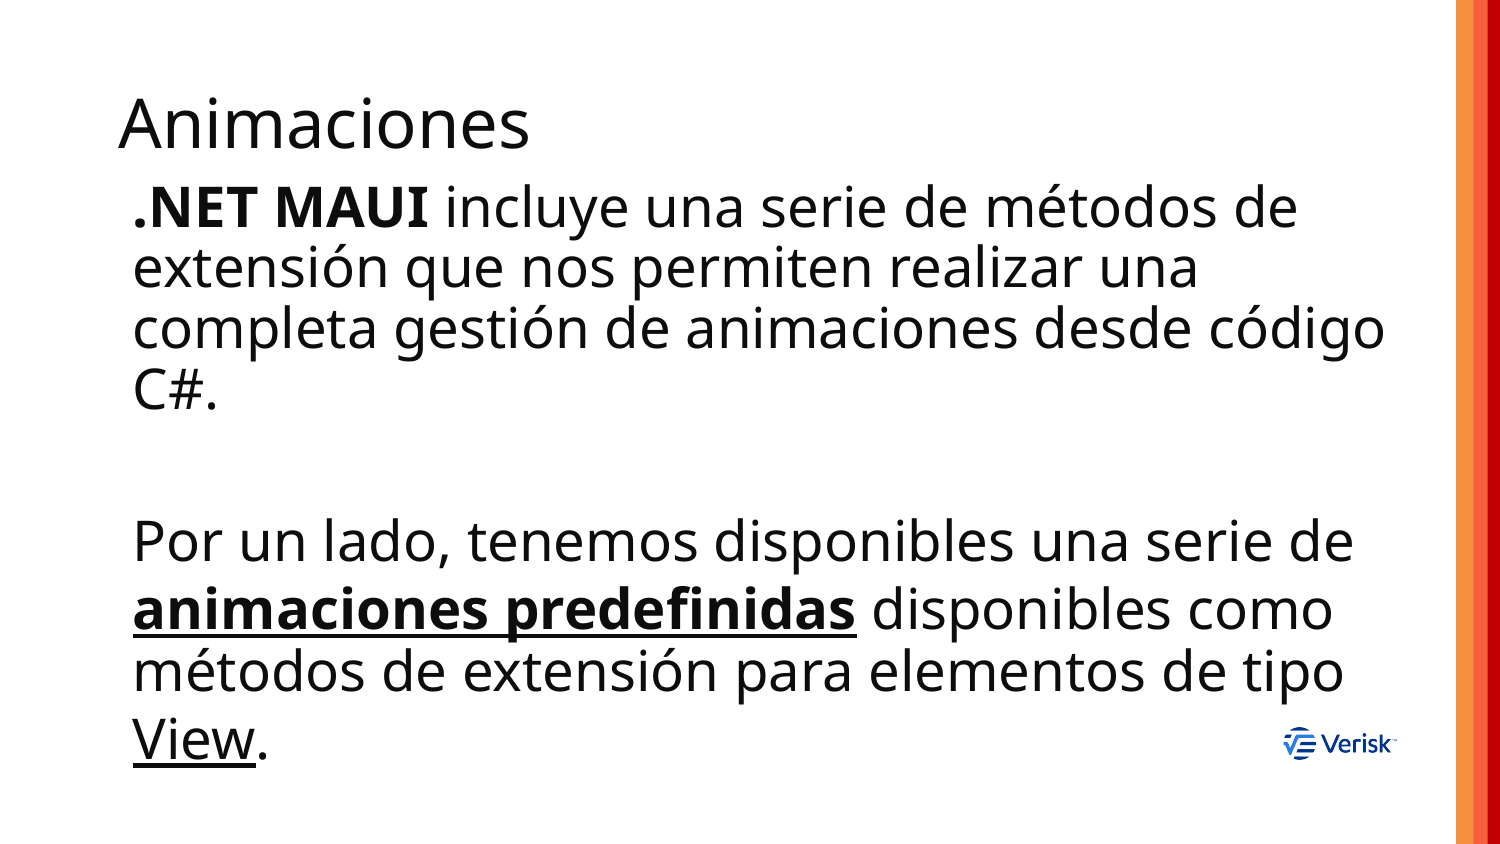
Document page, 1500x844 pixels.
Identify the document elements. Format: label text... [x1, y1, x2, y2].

picture [1283, 727, 1397, 760]
title Animaciones [103, 44, 1397, 208]
list .NET MAUI incluye una serie de métodos de extensión que nos permiten realizar una completa gestión de animaciones desde código C#. Por un lado, tenemos disponibles una serie de animaciones predefinidas disponibles como métodos de extensión para elementos de tipo View. [117, 171, 1467, 650]
